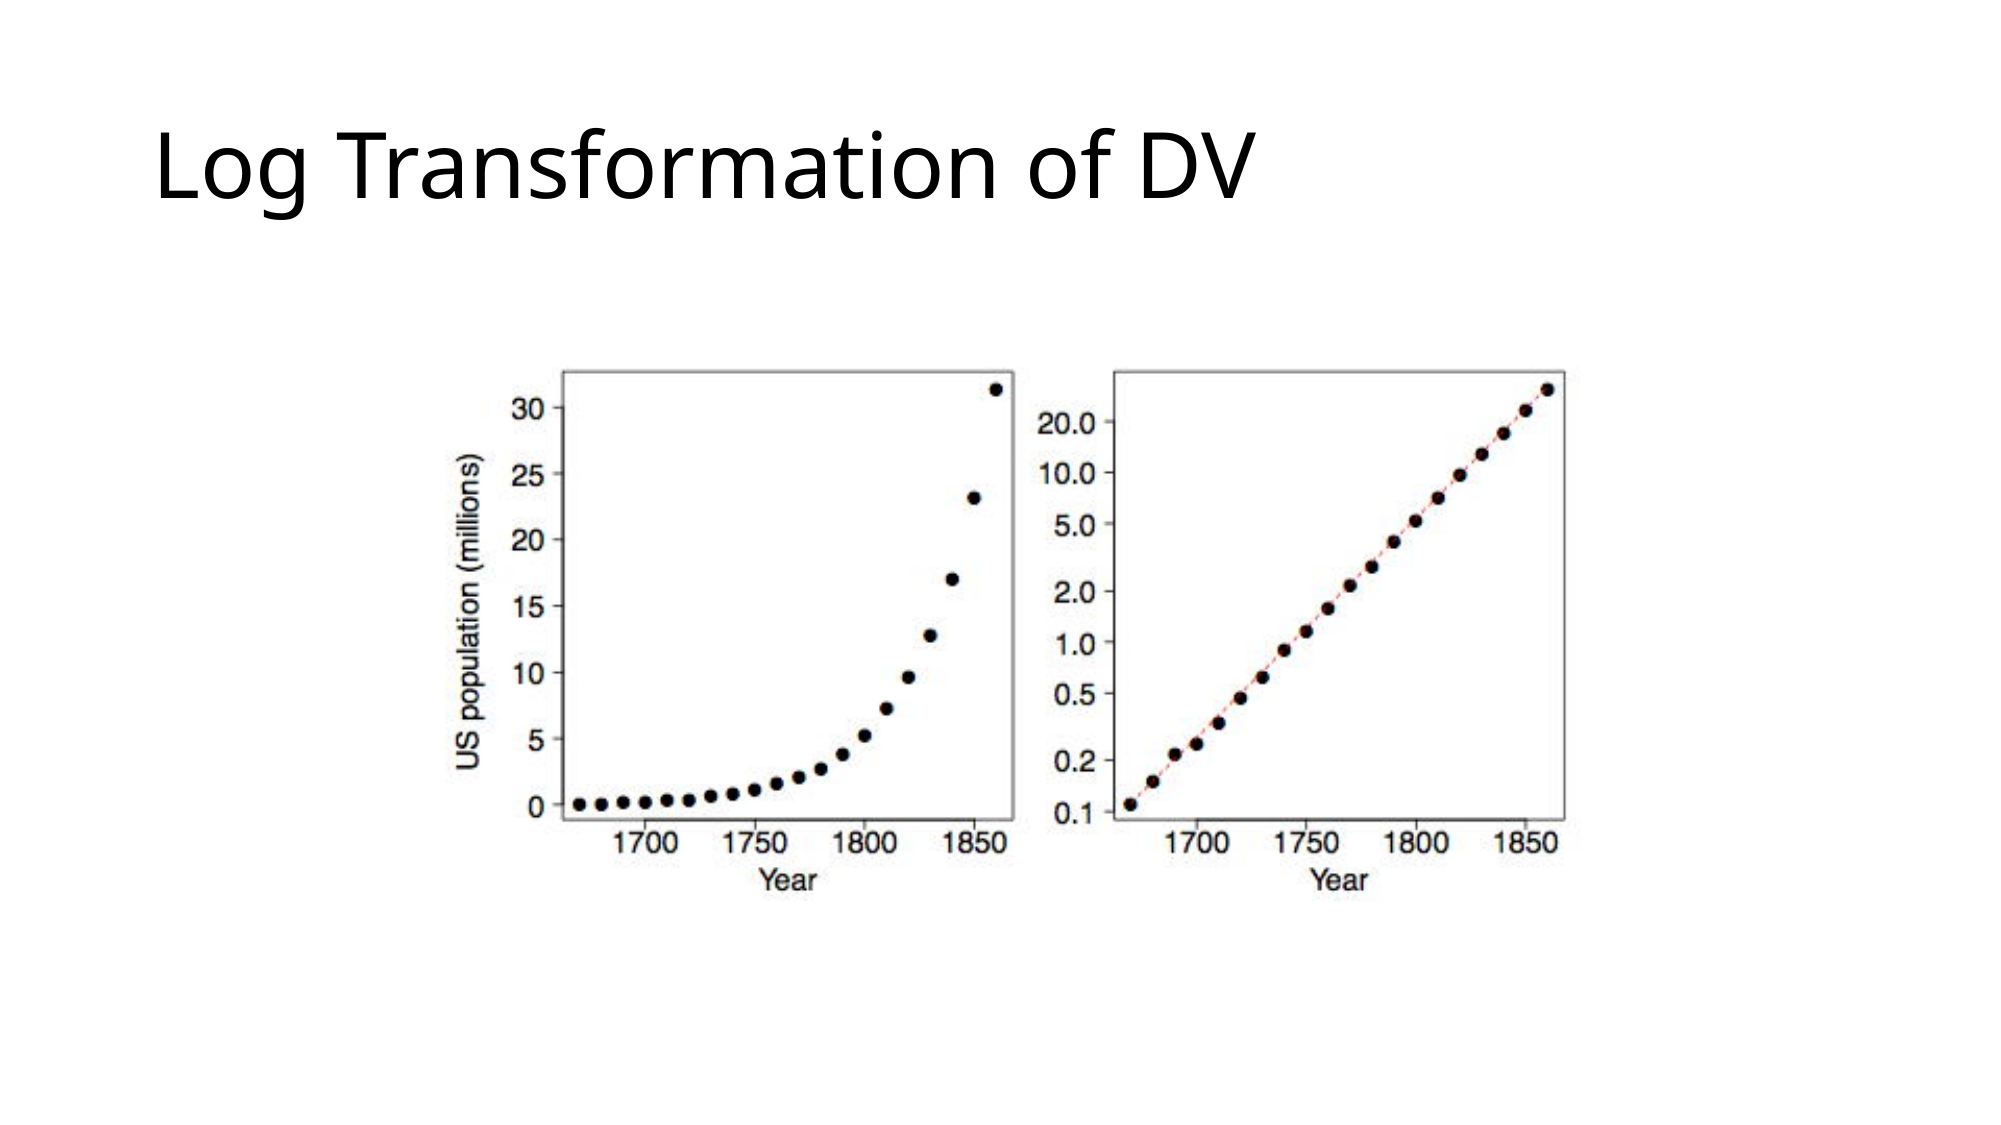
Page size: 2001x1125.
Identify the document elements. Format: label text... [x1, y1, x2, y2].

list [413, 351, 1587, 916]
title Log Transformation of DV [137, 59, 1863, 278]
